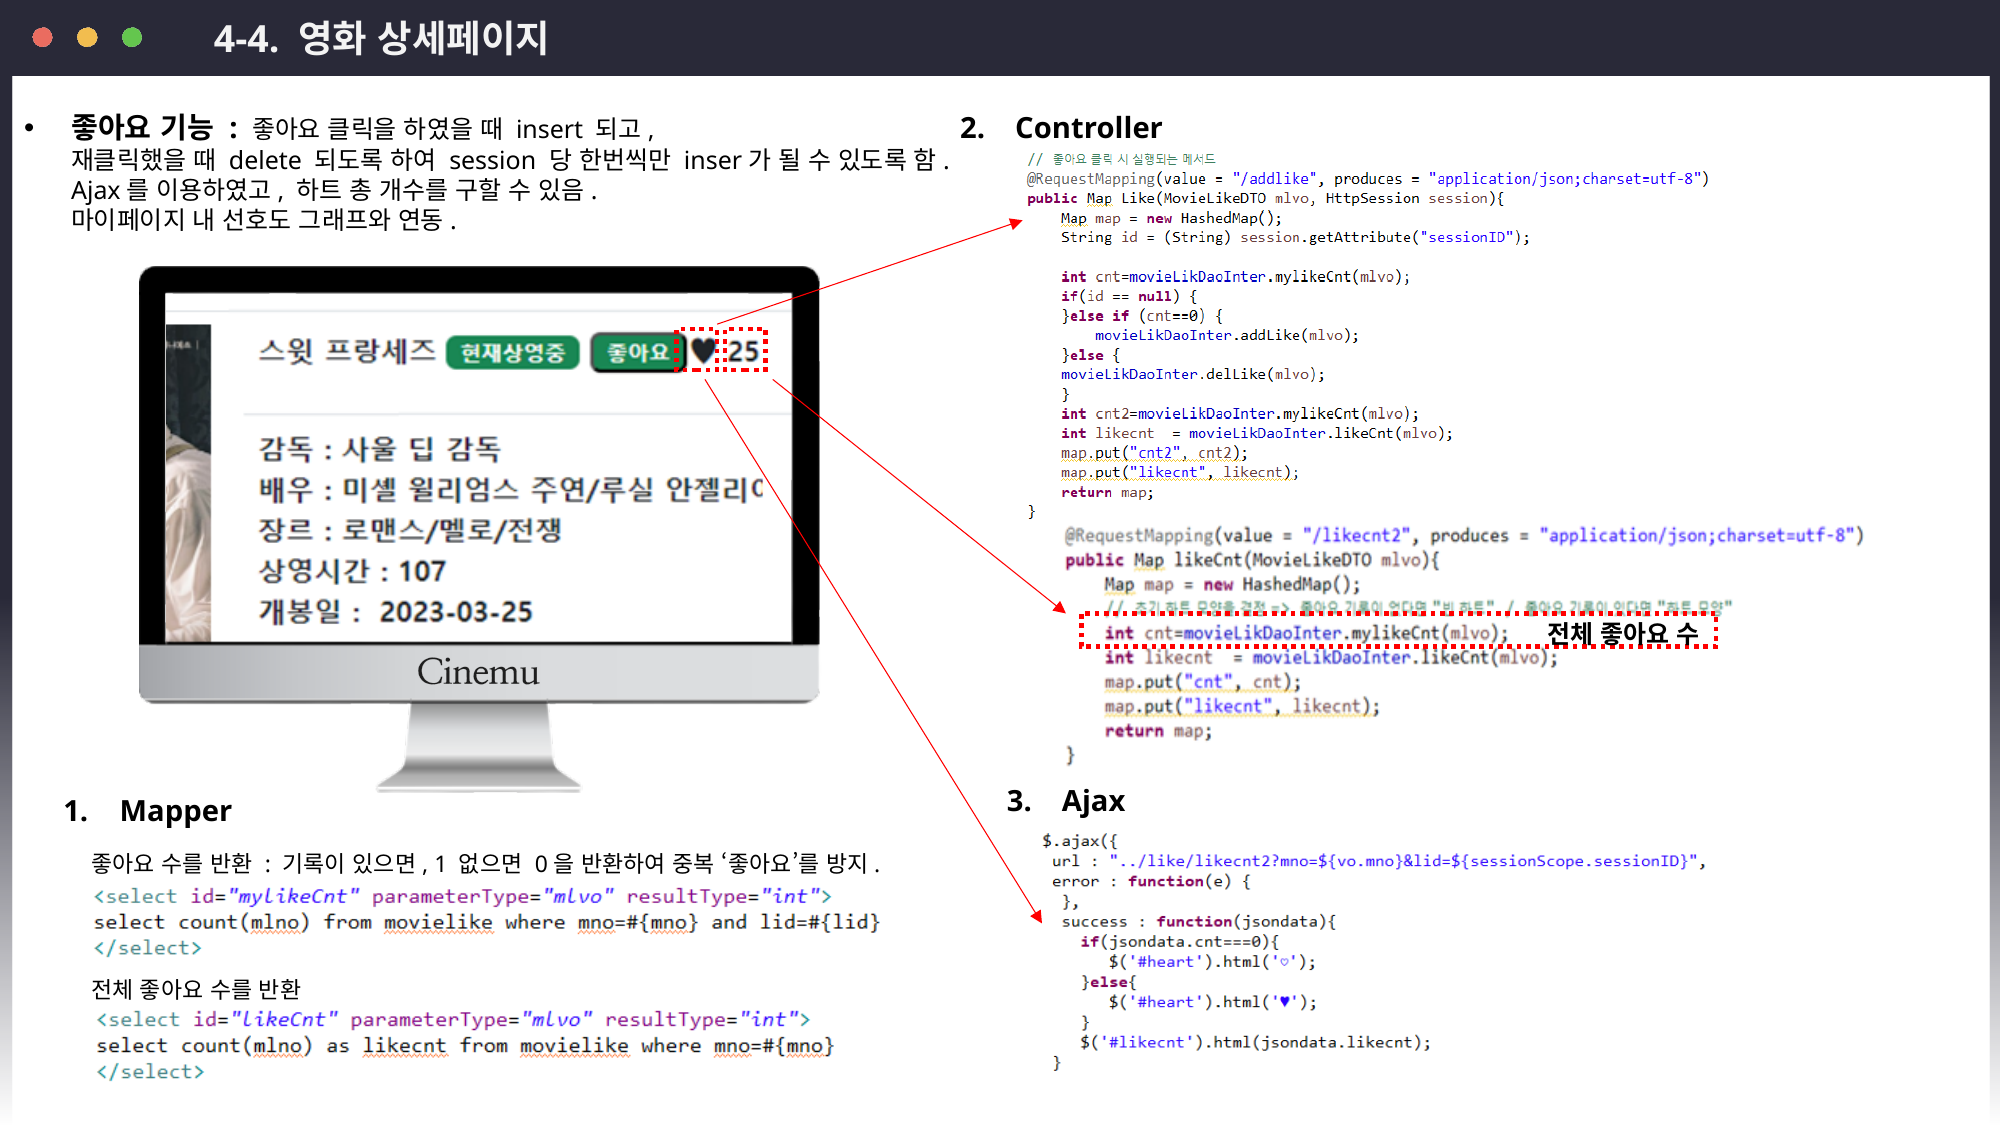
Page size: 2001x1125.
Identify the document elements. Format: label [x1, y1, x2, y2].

text_box [717, 220, 1023, 325]
text_box [704, 379, 1042, 924]
picture [88, 1007, 846, 1088]
picture [88, 880, 893, 964]
text_box [139, 266, 842, 805]
text_box [772, 379, 1066, 614]
text_box [0, 0, 2000, 1125]
